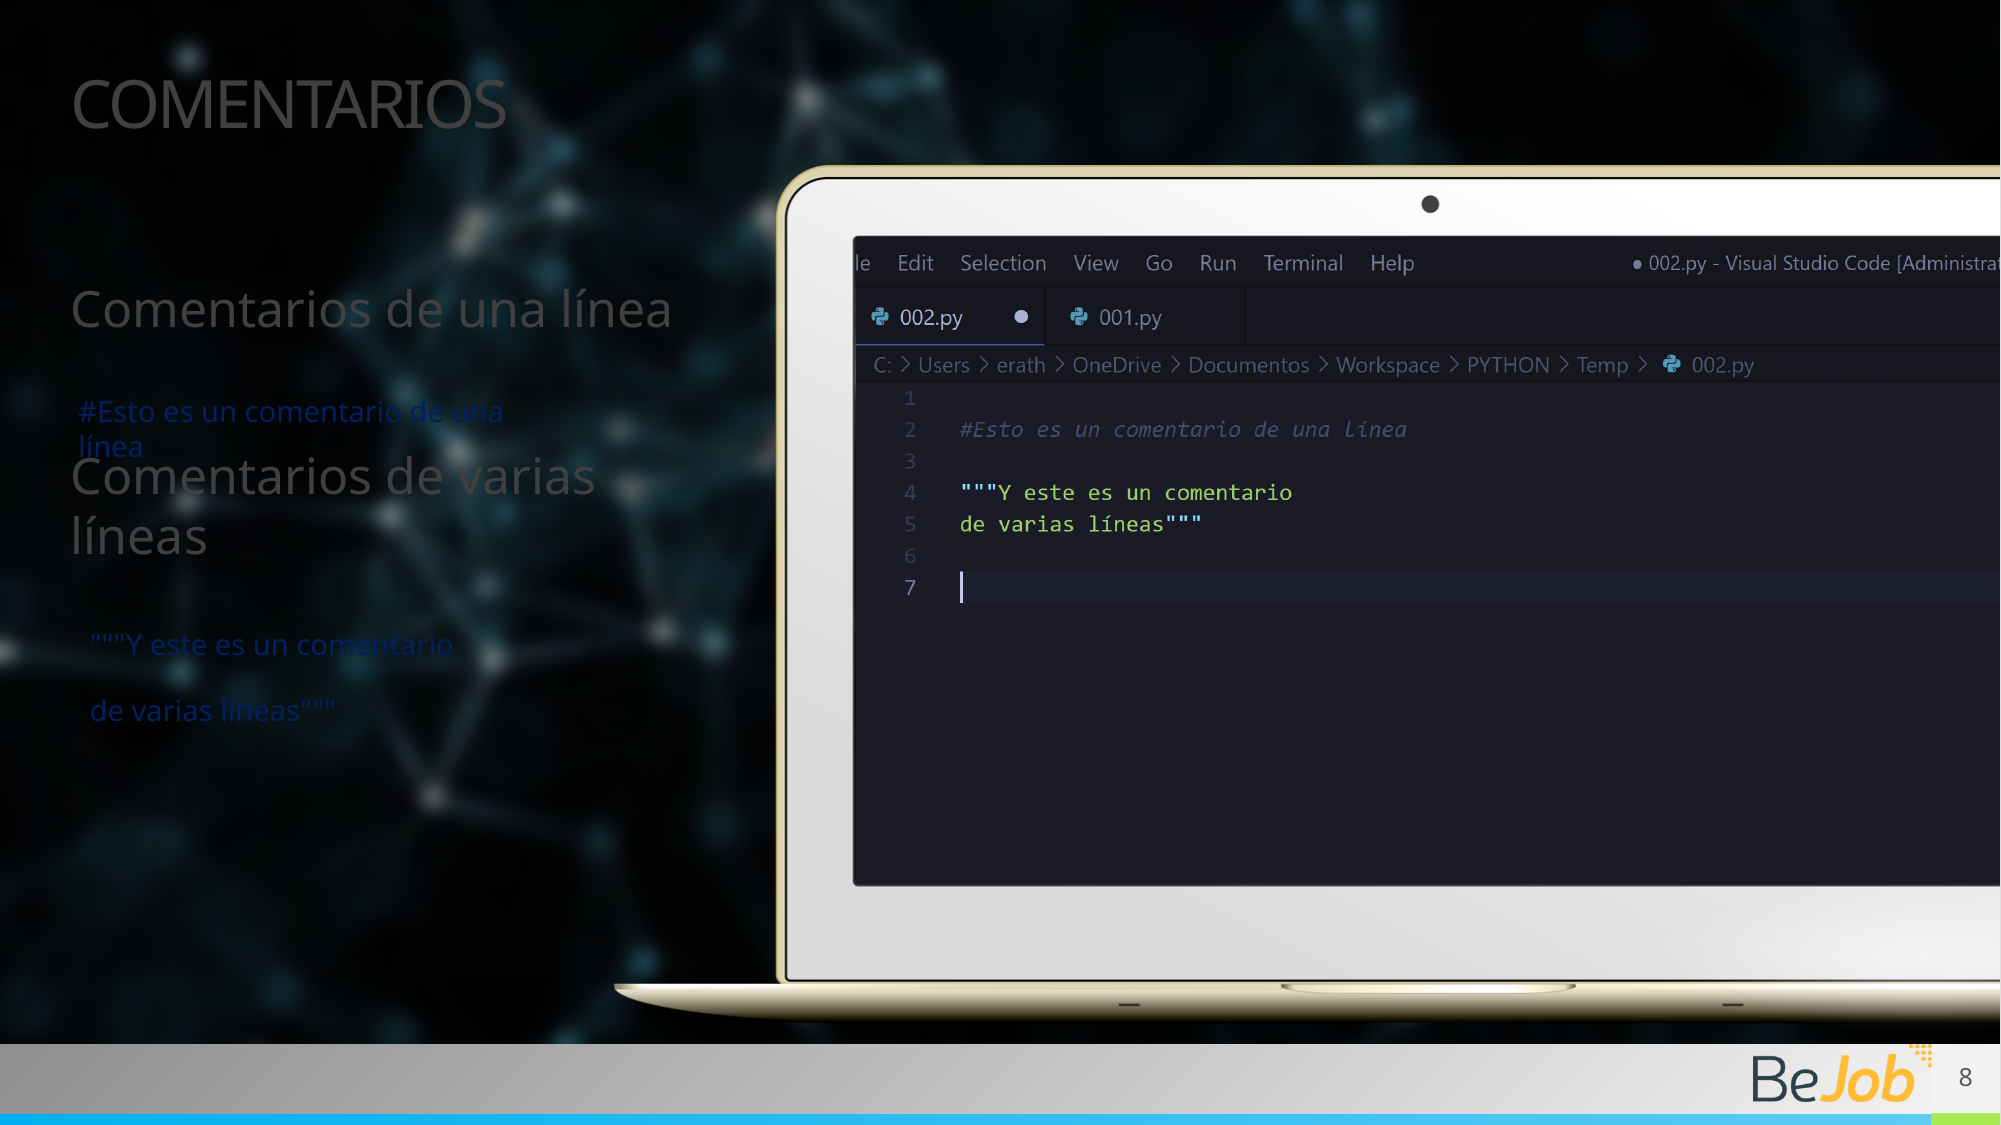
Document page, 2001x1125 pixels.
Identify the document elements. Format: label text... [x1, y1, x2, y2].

picture [0, 0, 2001, 1125]
text_box Comentarios de varias líneas [70, 486, 723, 565]
list Comentarios de una línea [70, 259, 723, 338]
text_box """Y este es un comentario de varias líneas""" [89, 626, 584, 776]
slide_number 8 [1932, 1044, 2000, 1114]
title COMENTARIOS [70, 70, 1932, 142]
list #Esto es un comentario de una línea [78, 393, 573, 444]
text_box [0, 1043, 1932, 1114]
